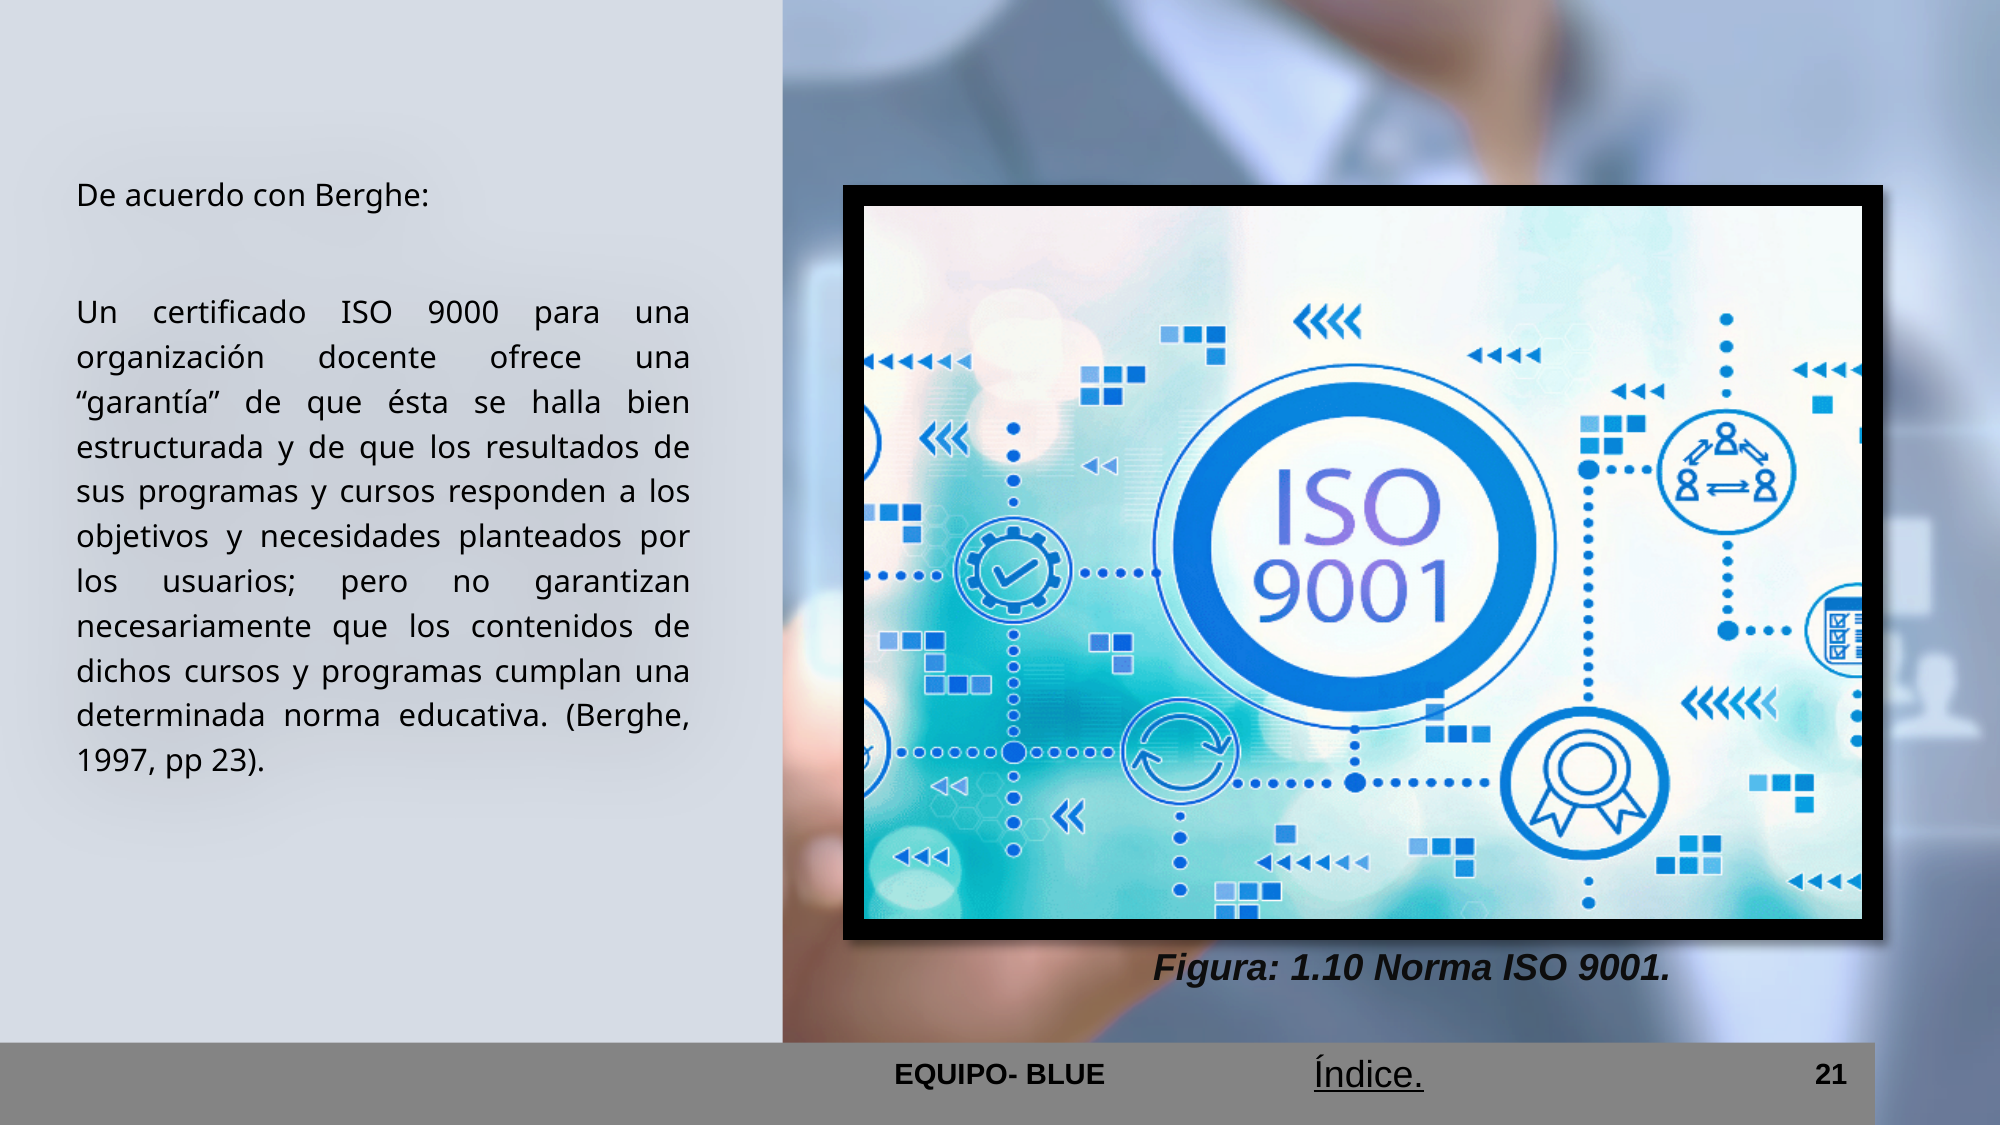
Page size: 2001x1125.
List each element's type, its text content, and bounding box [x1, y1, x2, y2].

picture [783, 0, 2000, 1125]
text_box Figura: 1.10 Norma ISO 9001. [1027, 935, 1798, 996]
list De acuerdo con Berghe: Un certificado ISO 9000 para una organización docente ofrece una “garantía” de que ésta se halla bien estructurada y de que los resultados de sus programas y cursos responden a los objetivos y necesidades planteados por los usuarios; pero no garantizan necesariamente que los contenidos de dichos cursos y programas cumplan una determinada norma educativa. (Berghe, 1997, pp 23). [61, 160, 707, 786]
text_box Índice. [1298, 1042, 1638, 1103]
slide_number 21 [1638, 1042, 1863, 1103]
footer EQUIPO- BLUE [662, 1042, 1298, 1103]
